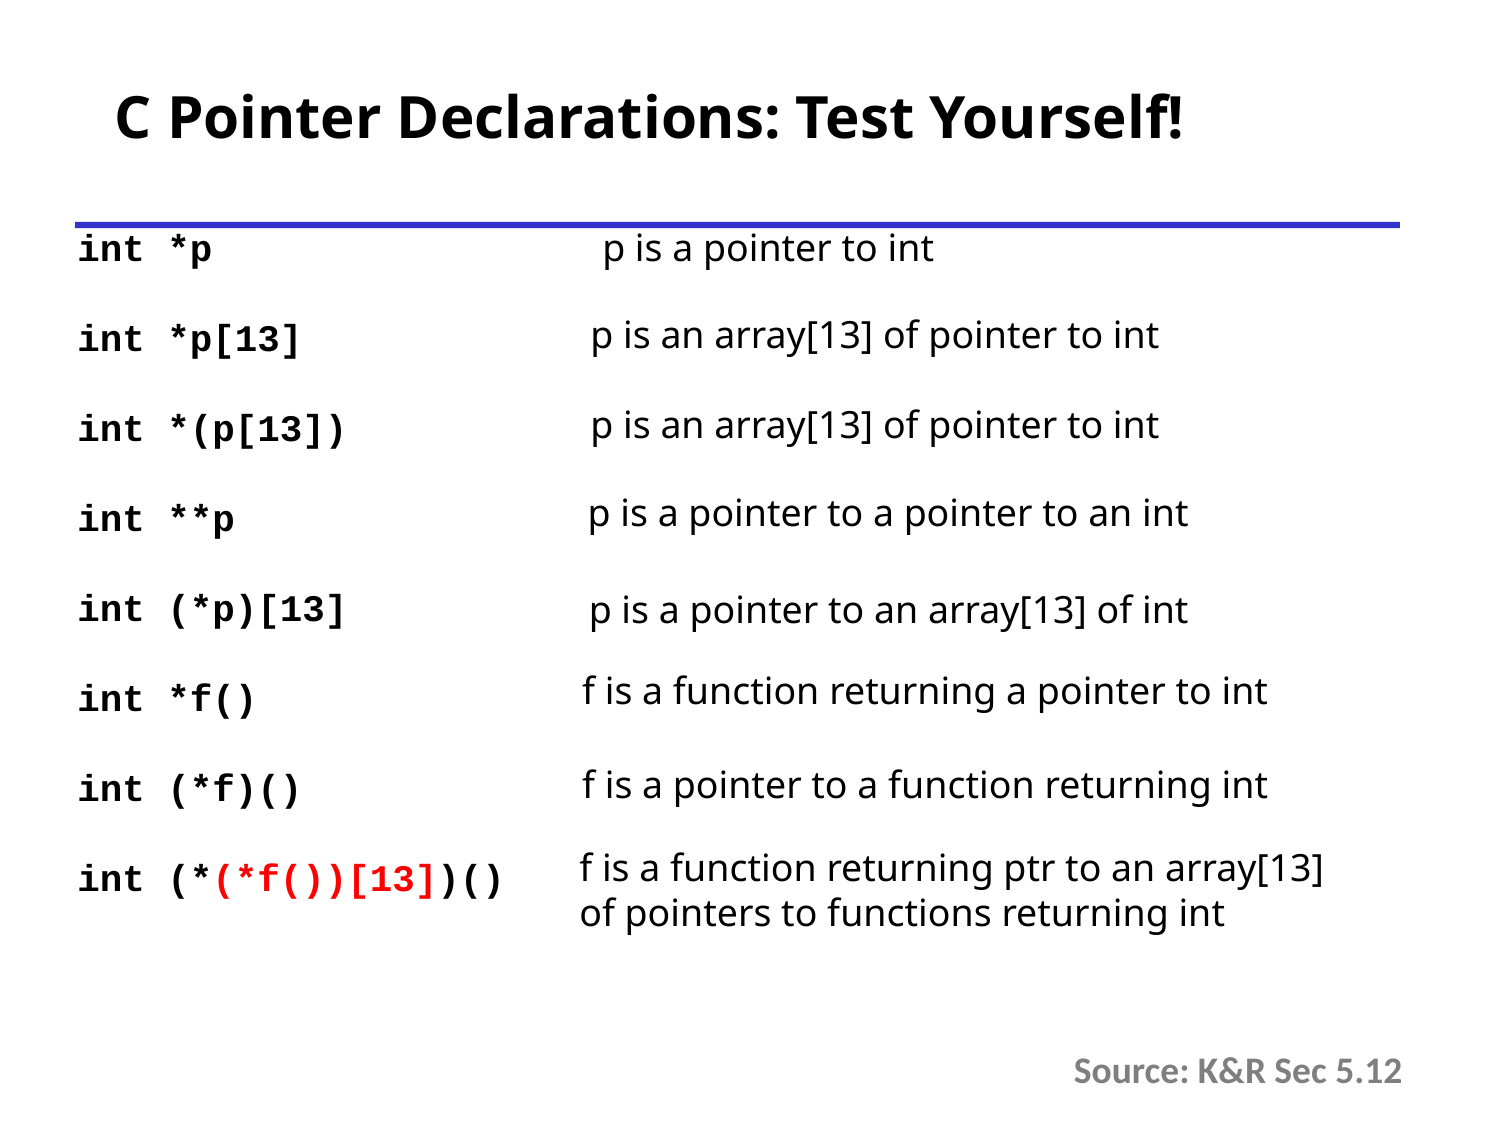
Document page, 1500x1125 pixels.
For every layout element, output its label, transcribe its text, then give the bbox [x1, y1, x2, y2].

text_box p is an array[13] of pointer to int [575, 393, 1175, 454]
text_box f is a function returning ptr to an array[13] of pointers to functions returning int [564, 836, 1340, 941]
text_box p is a pointer to int [587, 216, 950, 277]
title C Pointer Declarations: Test Yourself! [99, 68, 1400, 163]
text_box p is an array[13] of pointer to int [575, 303, 1175, 364]
text_box f is a function returning a pointer to int [567, 659, 1284, 720]
text_box p is a pointer to an array[13] of int [573, 578, 1204, 639]
text_box Source: K&R Sec 5.12 [1059, 1038, 1418, 1098]
text_box int *p int *p[13] int *(p[13]) int **p int (*p)[13] int *f() int (*f)() int (*(*f())[13])() [62, 216, 550, 977]
text_box f is a pointer to a function returning int [567, 753, 1284, 814]
text_box p is a pointer to a pointer to an int [572, 481, 1205, 541]
